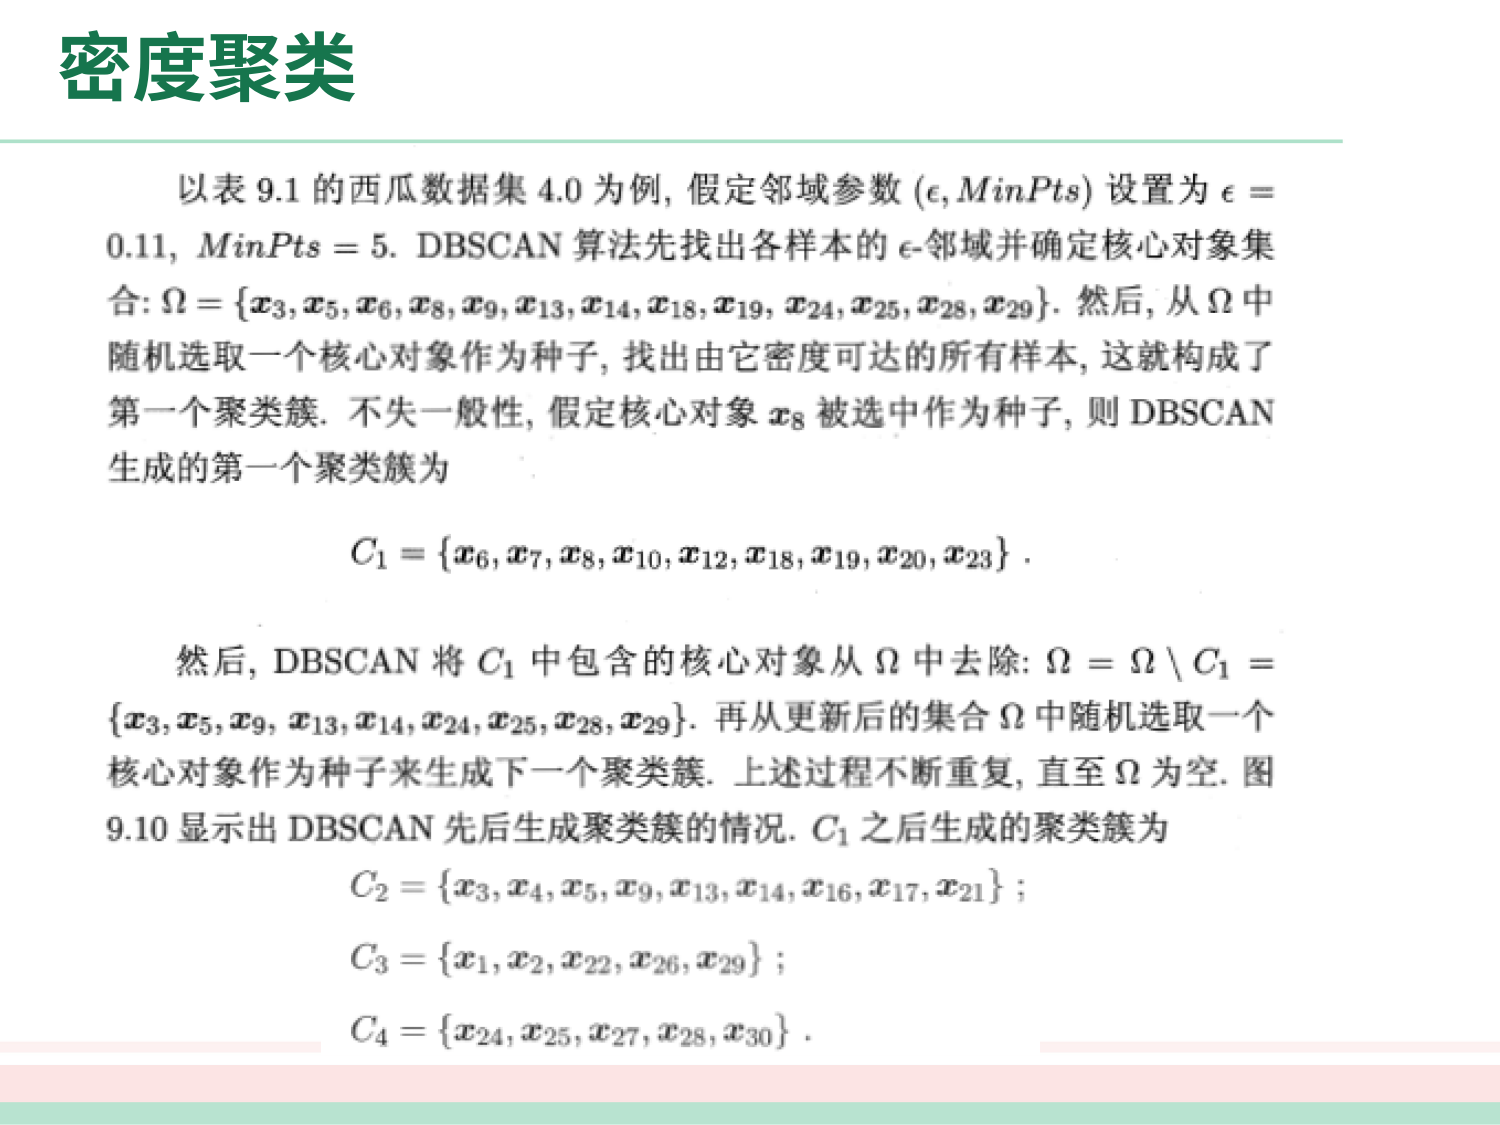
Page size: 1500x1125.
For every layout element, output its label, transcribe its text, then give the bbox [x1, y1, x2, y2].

title 密度聚类 [42, 7, 1337, 135]
picture [0, 0, 1500, 1125]
